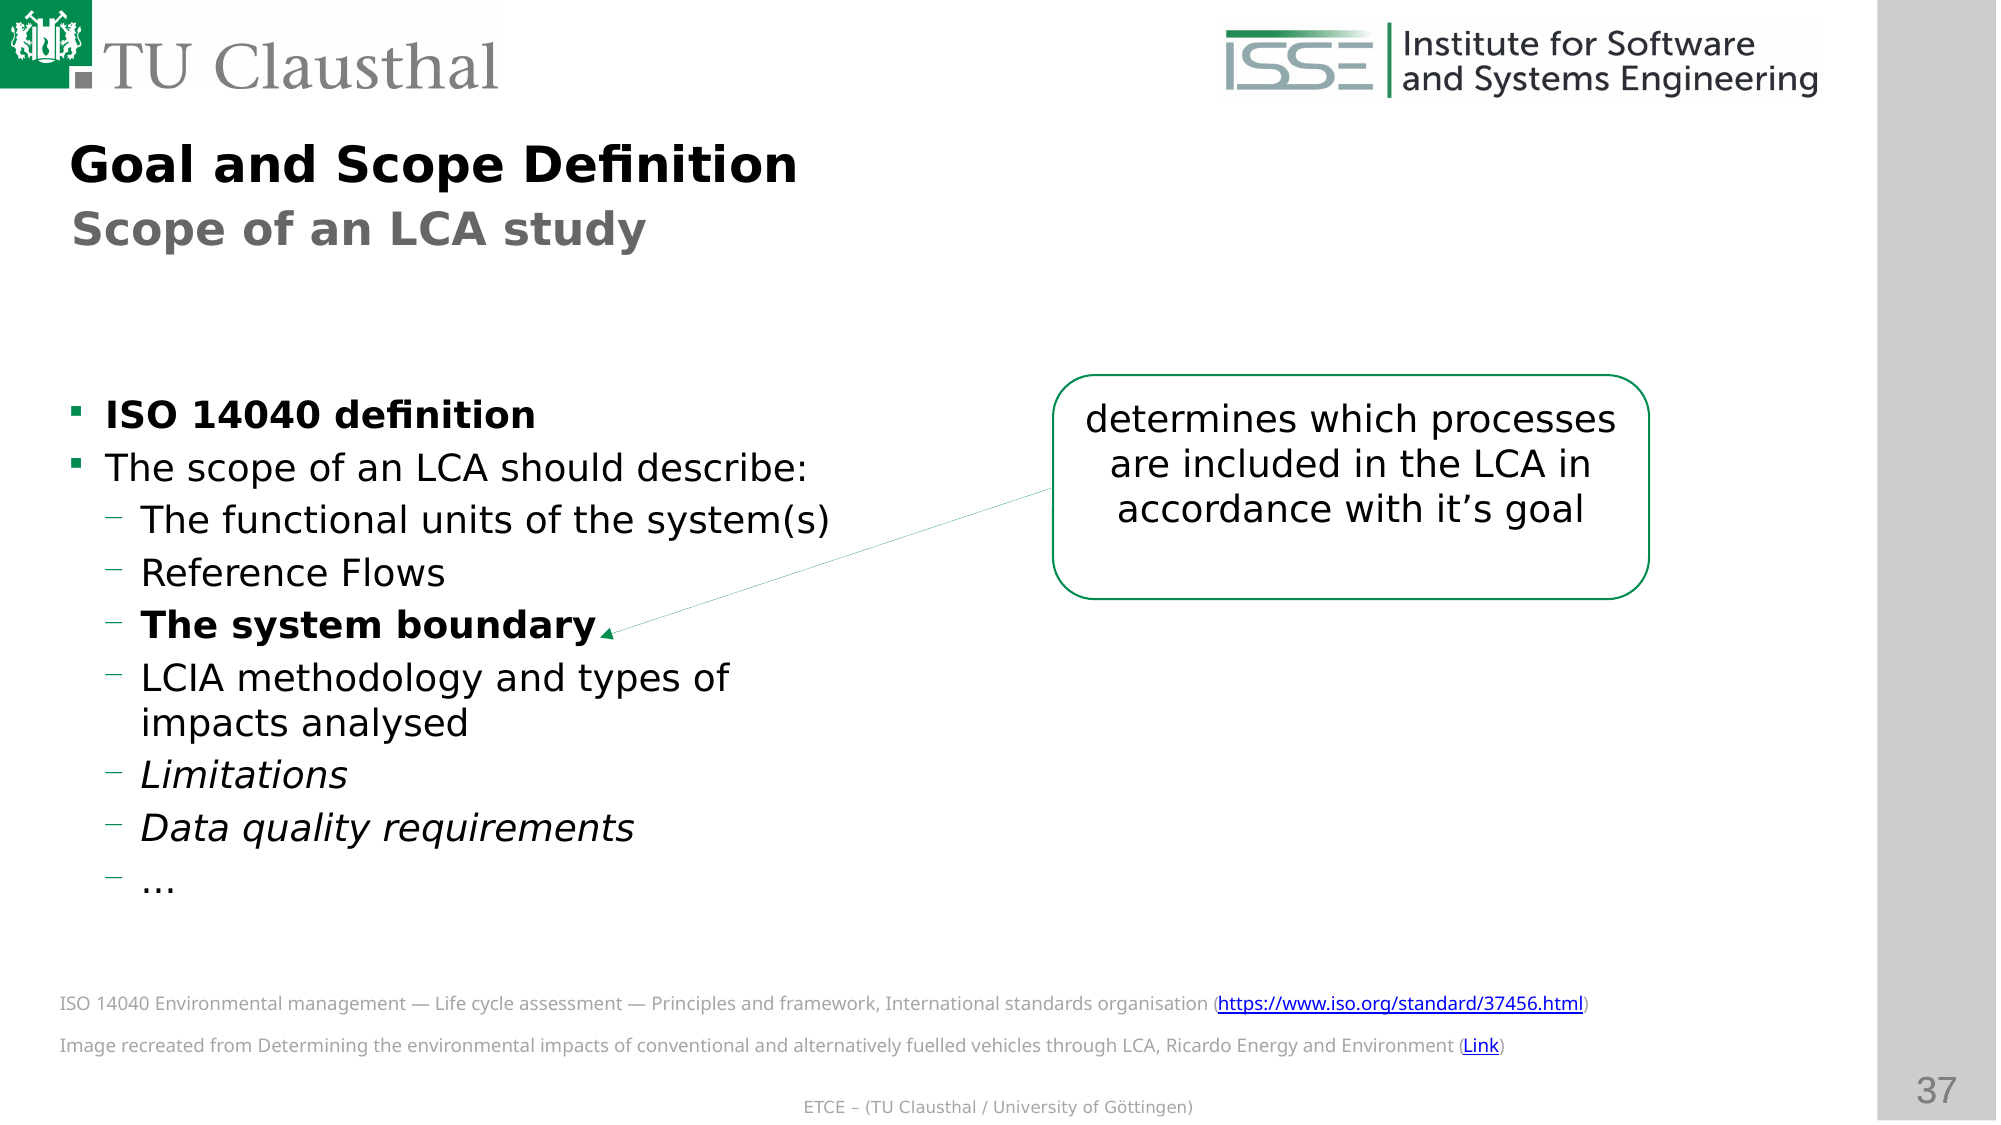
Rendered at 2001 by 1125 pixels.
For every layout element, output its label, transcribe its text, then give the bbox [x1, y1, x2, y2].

text_box [600, 487, 1054, 640]
text_box ISO 14040 definition The scope of an LCA should describe: The functional units of the system(s) Reference Flows The system boundary LCIA methodology and types of impacts analysed Limitations Data quality requirements ... [55, 208, 861, 984]
text_box ISO 14040 Environmental management — Life cycle assessment — Principles and framework, International standards organisation (https://www.iso.org/standard/37456.html) [45, 984, 1836, 1025]
text_box Image recreated from Determining the environmental impacts of conventional and alternatively fuelled vehicles through LCA, Ricardo Energy and Environment (Link) [44, 1026, 1873, 1067]
text_box Scope of an LCA study [70, 188, 1767, 267]
picture [1218, 22, 1823, 104]
text_box determines which processes are included in the LCA in accordance with it’s goal [1051, 374, 1651, 601]
picture [0, 0, 498, 89]
text_box Goal and Scope Definition [55, 125, 1816, 205]
